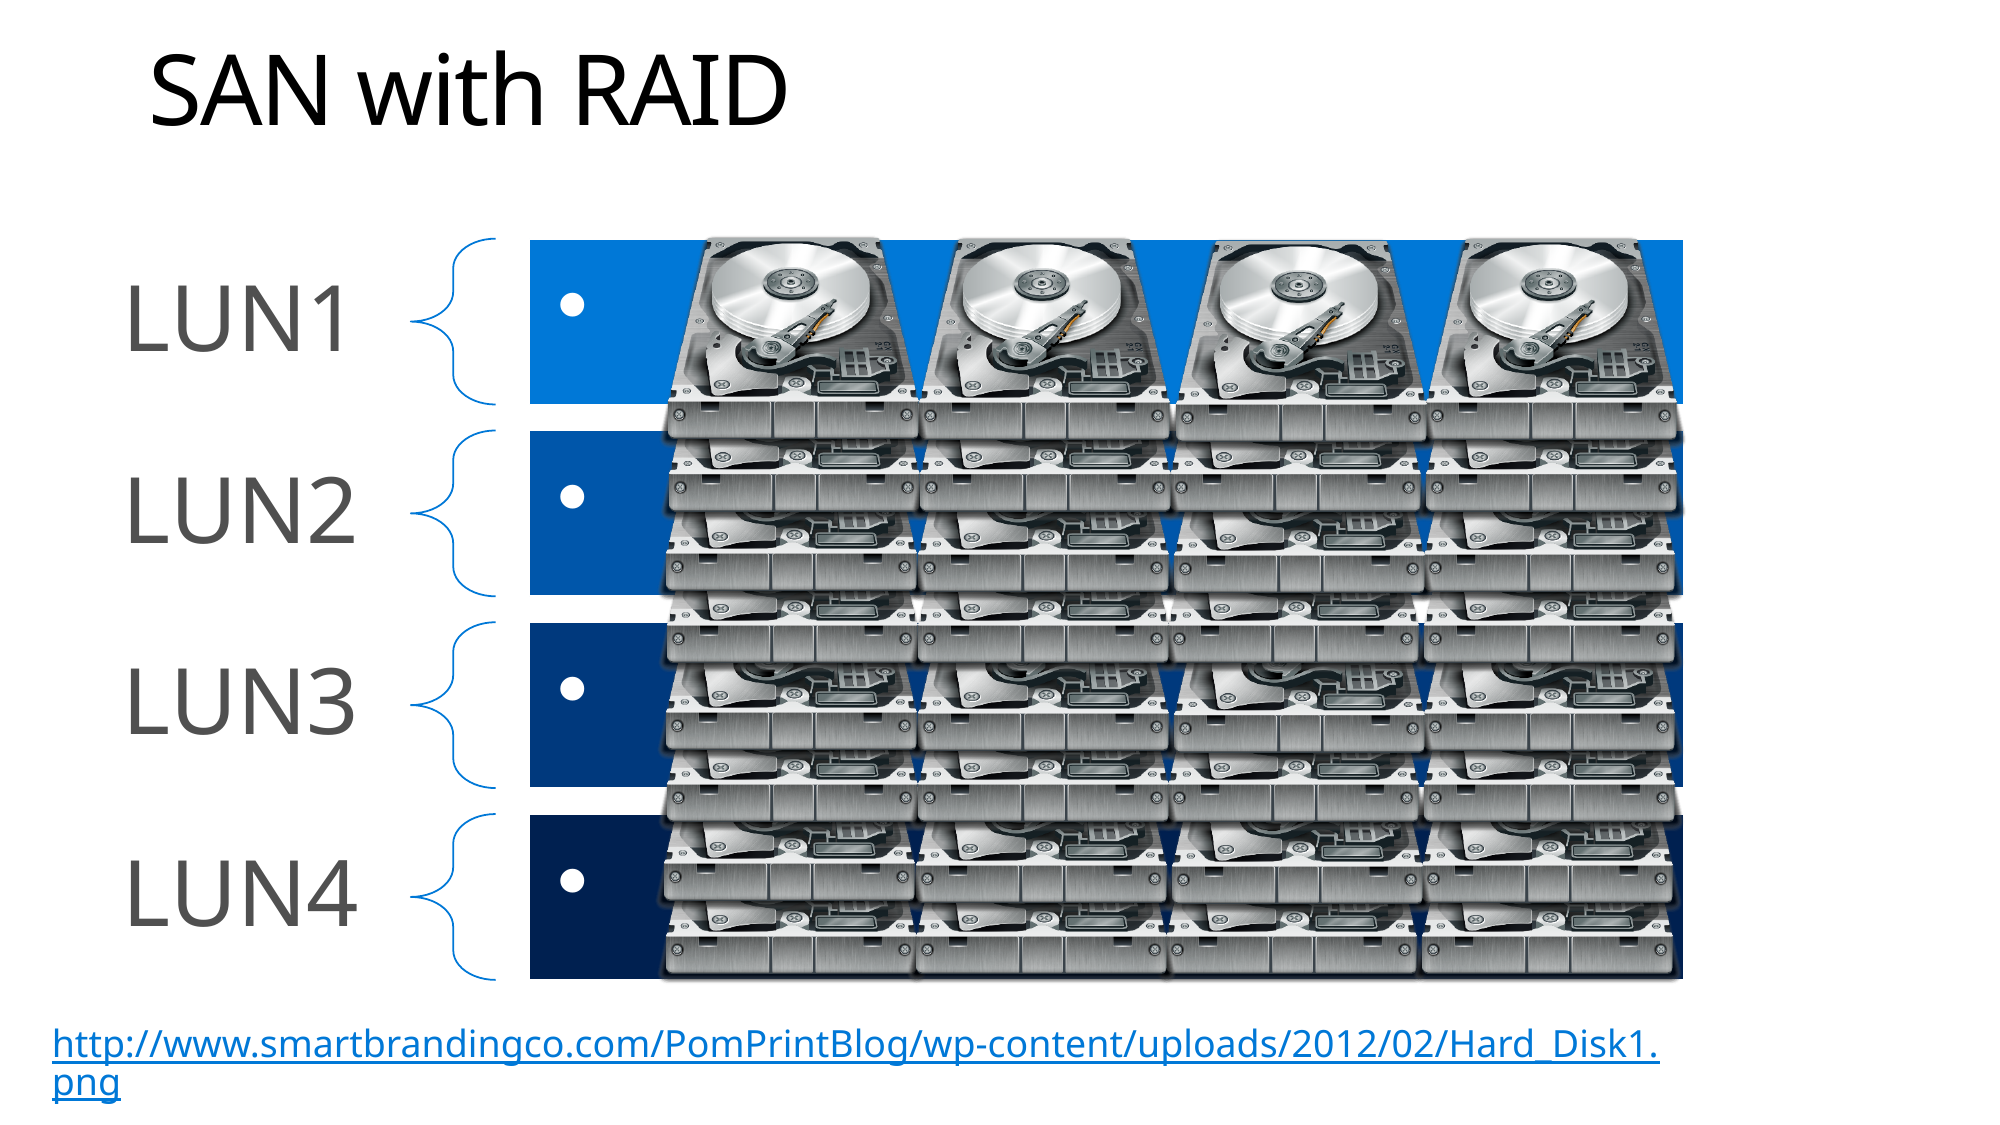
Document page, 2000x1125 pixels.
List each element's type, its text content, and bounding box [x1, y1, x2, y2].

title SAN with RAID [124, 25, 1625, 237]
picture [651, 209, 1688, 1019]
text_box http://www.smartbrandingco.com/PomPrintBlog/wp-content/uploads/2012/02/Hard_Disk1.png [37, 1012, 1684, 1079]
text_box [0, 237, 654, 982]
